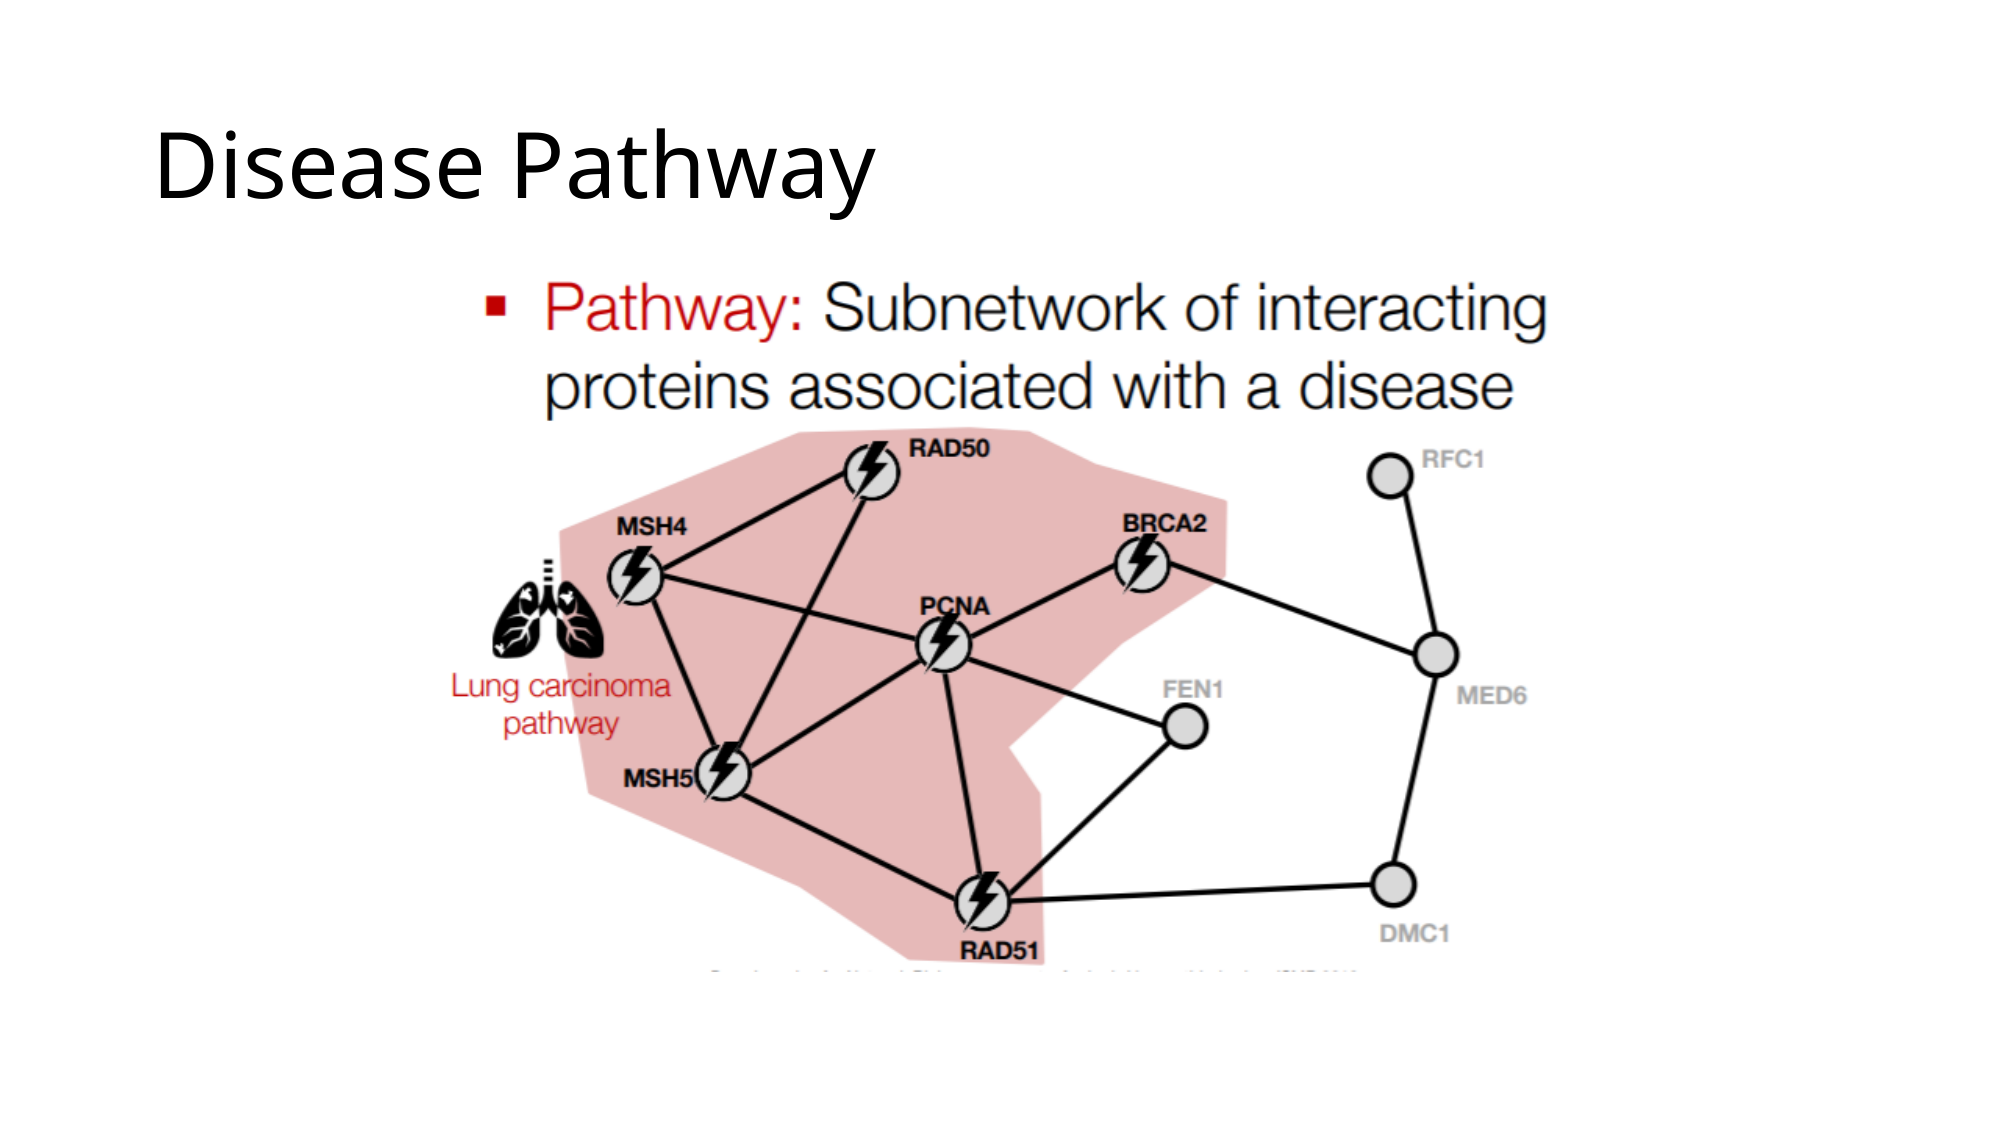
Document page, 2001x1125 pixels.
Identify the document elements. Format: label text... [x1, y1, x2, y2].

title Disease Pathway [137, 59, 1863, 278]
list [434, 277, 1565, 972]
